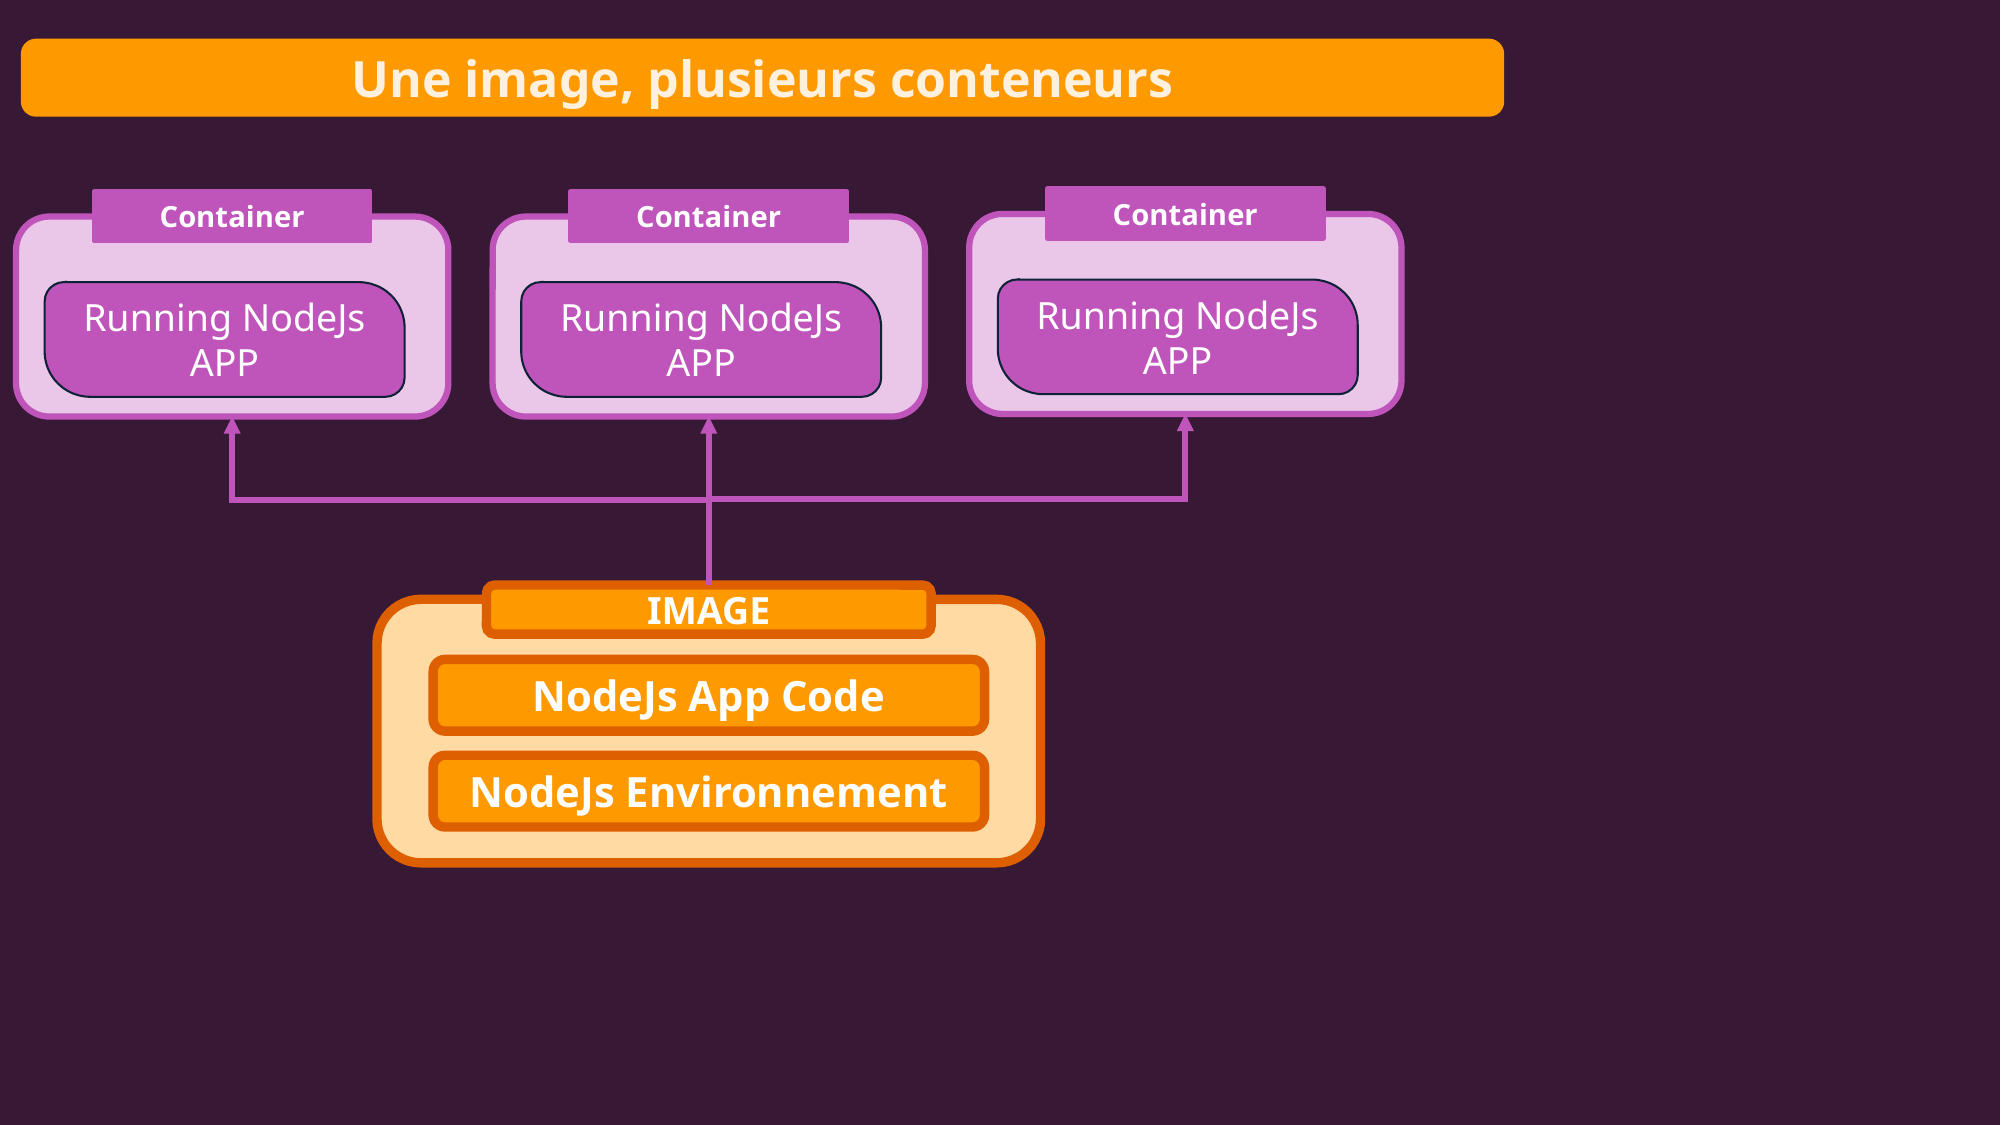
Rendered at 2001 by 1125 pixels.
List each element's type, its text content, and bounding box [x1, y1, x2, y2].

text_box Running NodeJs APP [555, 281, 861, 398]
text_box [386, 262, 555, 740]
text_box NodeJs App Code [555, 658, 861, 733]
text_box [14, 215, 450, 418]
text_box Container [1047, 188, 1324, 239]
text_box [555, 397, 861, 418]
text_box Une image, plusieurs conteneurs [22, 40, 1503, 115]
text_box [375, 615, 1042, 864]
text_box [491, 215, 926, 288]
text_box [861, 261, 1033, 738]
text_box Running NodeJs APP [1033, 278, 1359, 396]
text_box Running NodeJs APP [43, 280, 386, 398]
text_box IMAGE [555, 583, 861, 636]
text_box Container [94, 191, 371, 241]
text_box Container [570, 191, 847, 241]
text_box NodeJs Environnement [432, 754, 986, 829]
text_box [968, 212, 1403, 416]
